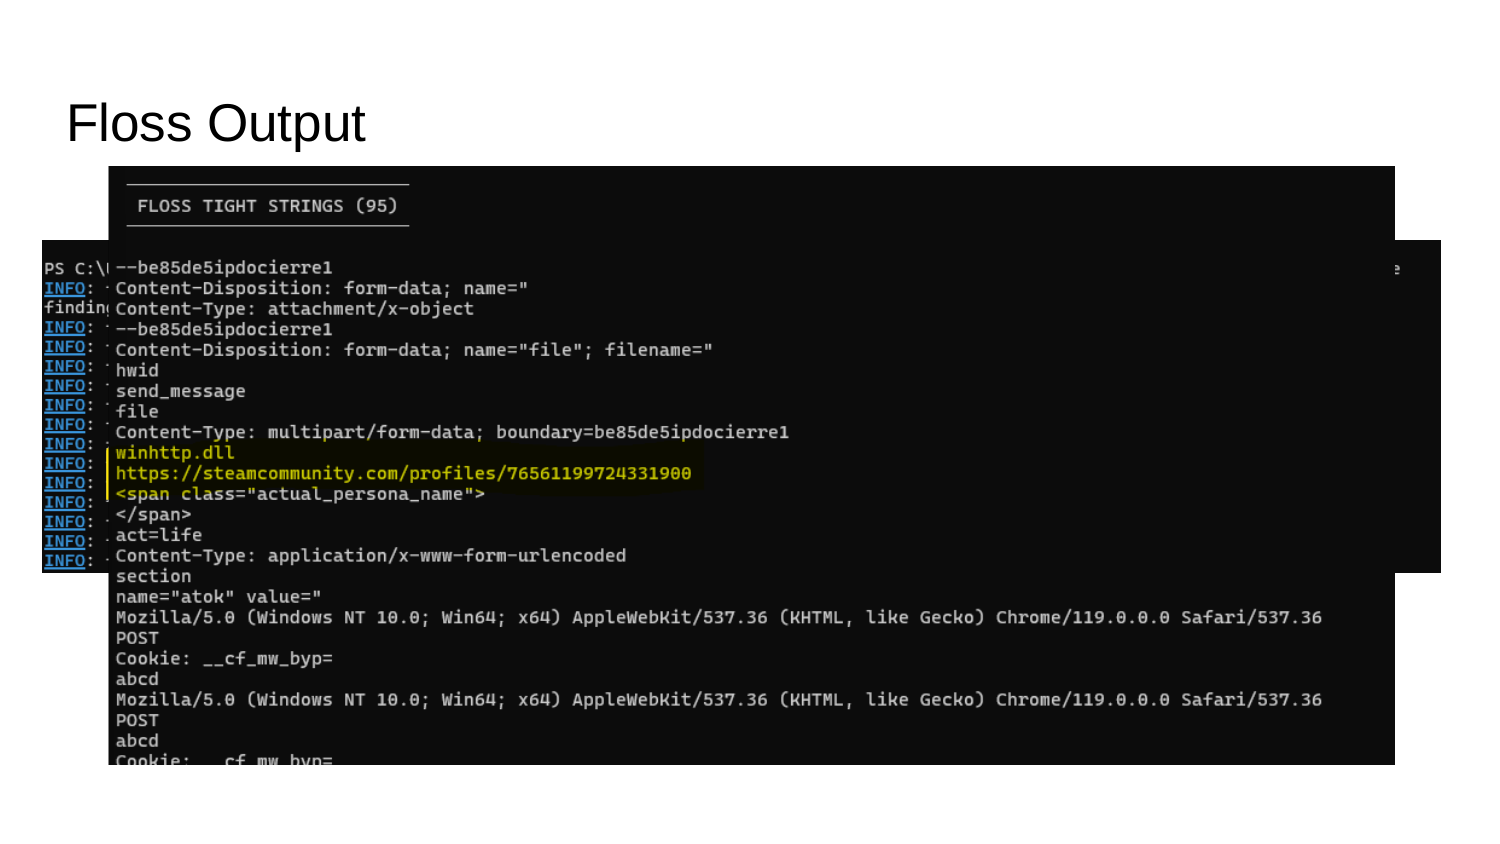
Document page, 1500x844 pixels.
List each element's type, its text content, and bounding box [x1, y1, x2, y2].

title Floss Output [51, 72, 1449, 167]
picture [42, 166, 1441, 765]
